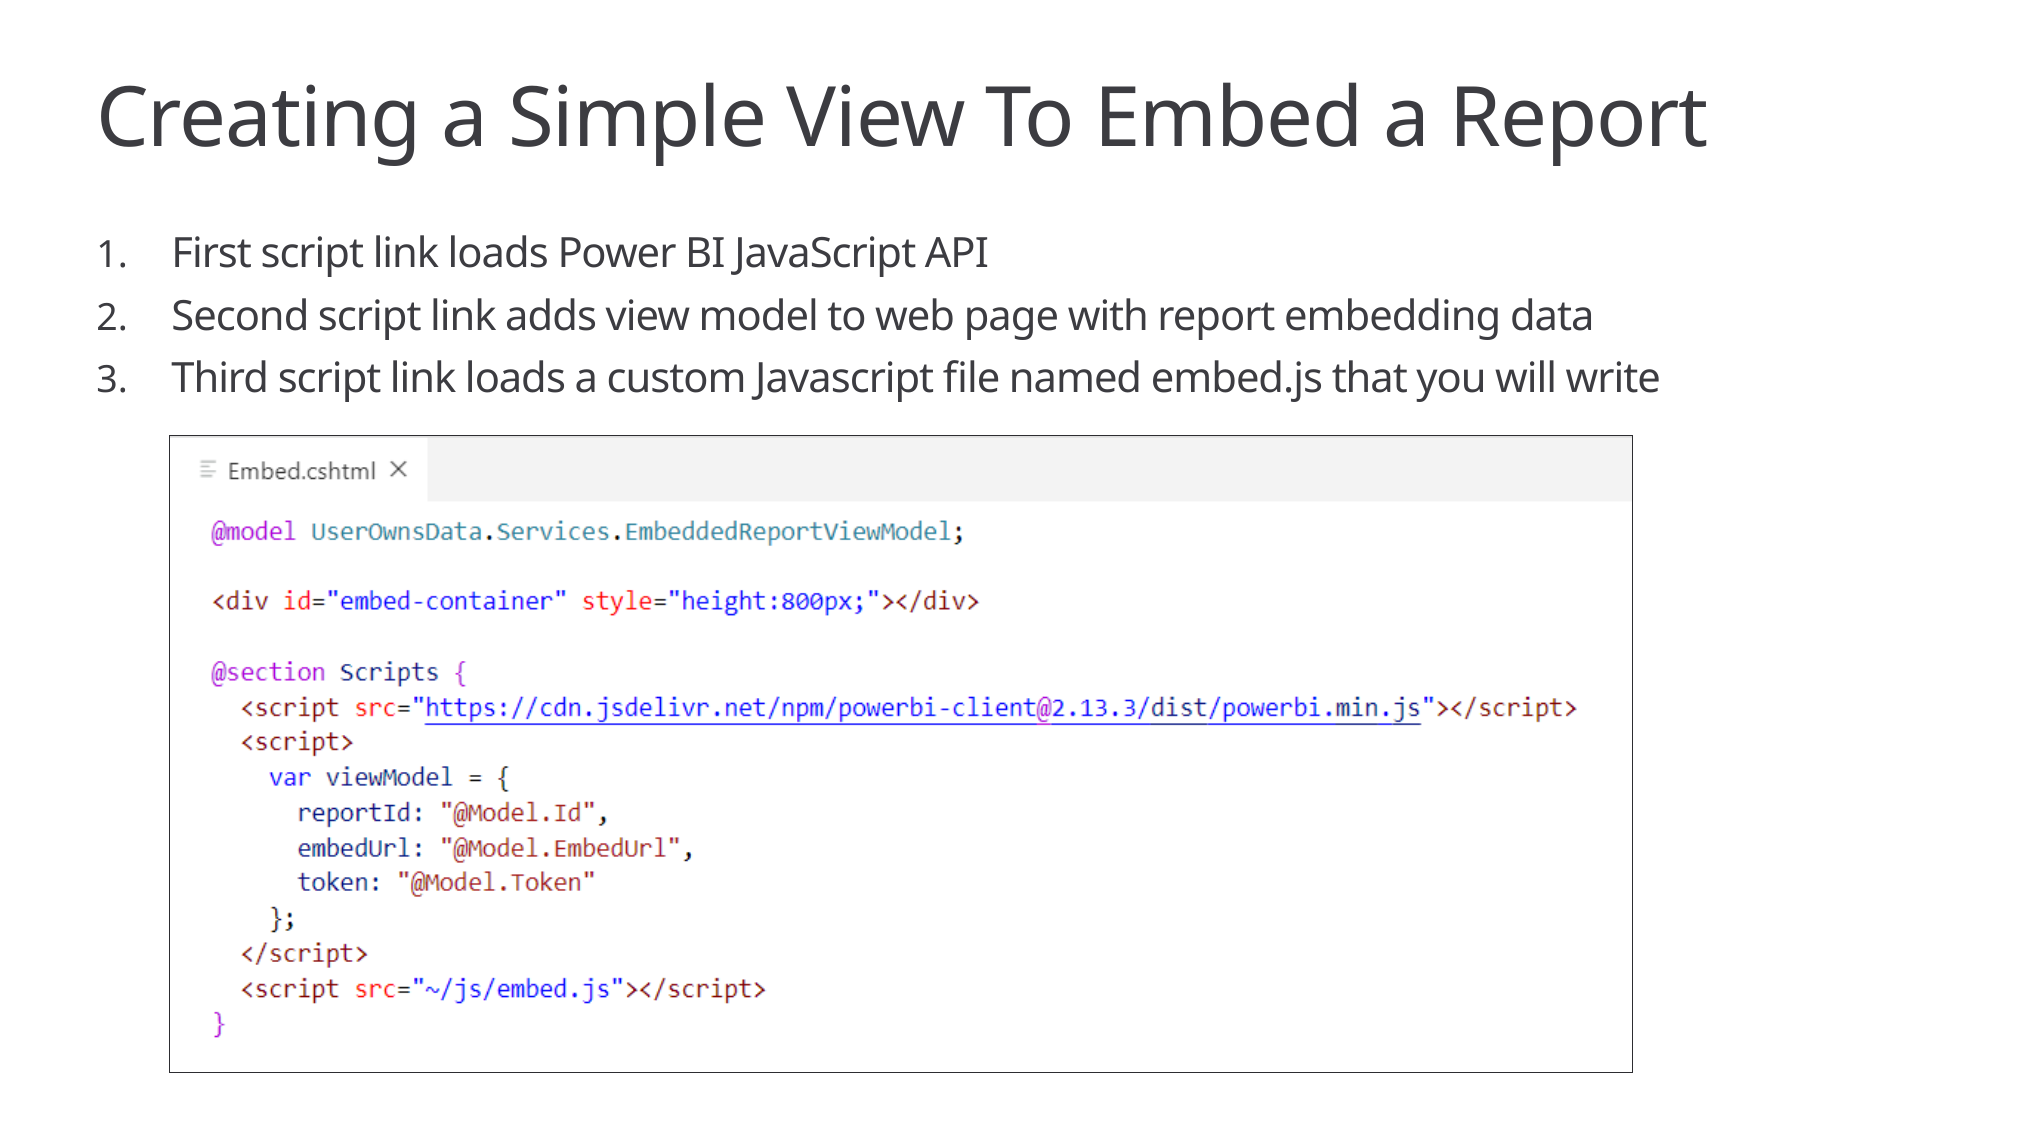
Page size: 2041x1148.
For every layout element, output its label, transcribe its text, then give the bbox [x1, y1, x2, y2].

picture [169, 435, 1634, 1073]
list First script link loads Power BI JavaScript API Second script link adds view model to web page with report embedding data Third script link loads a custom Javascript file named embed.js that you will write [96, 226, 1941, 403]
title Creating a Simple View To Embed a Report [96, 75, 1941, 166]
